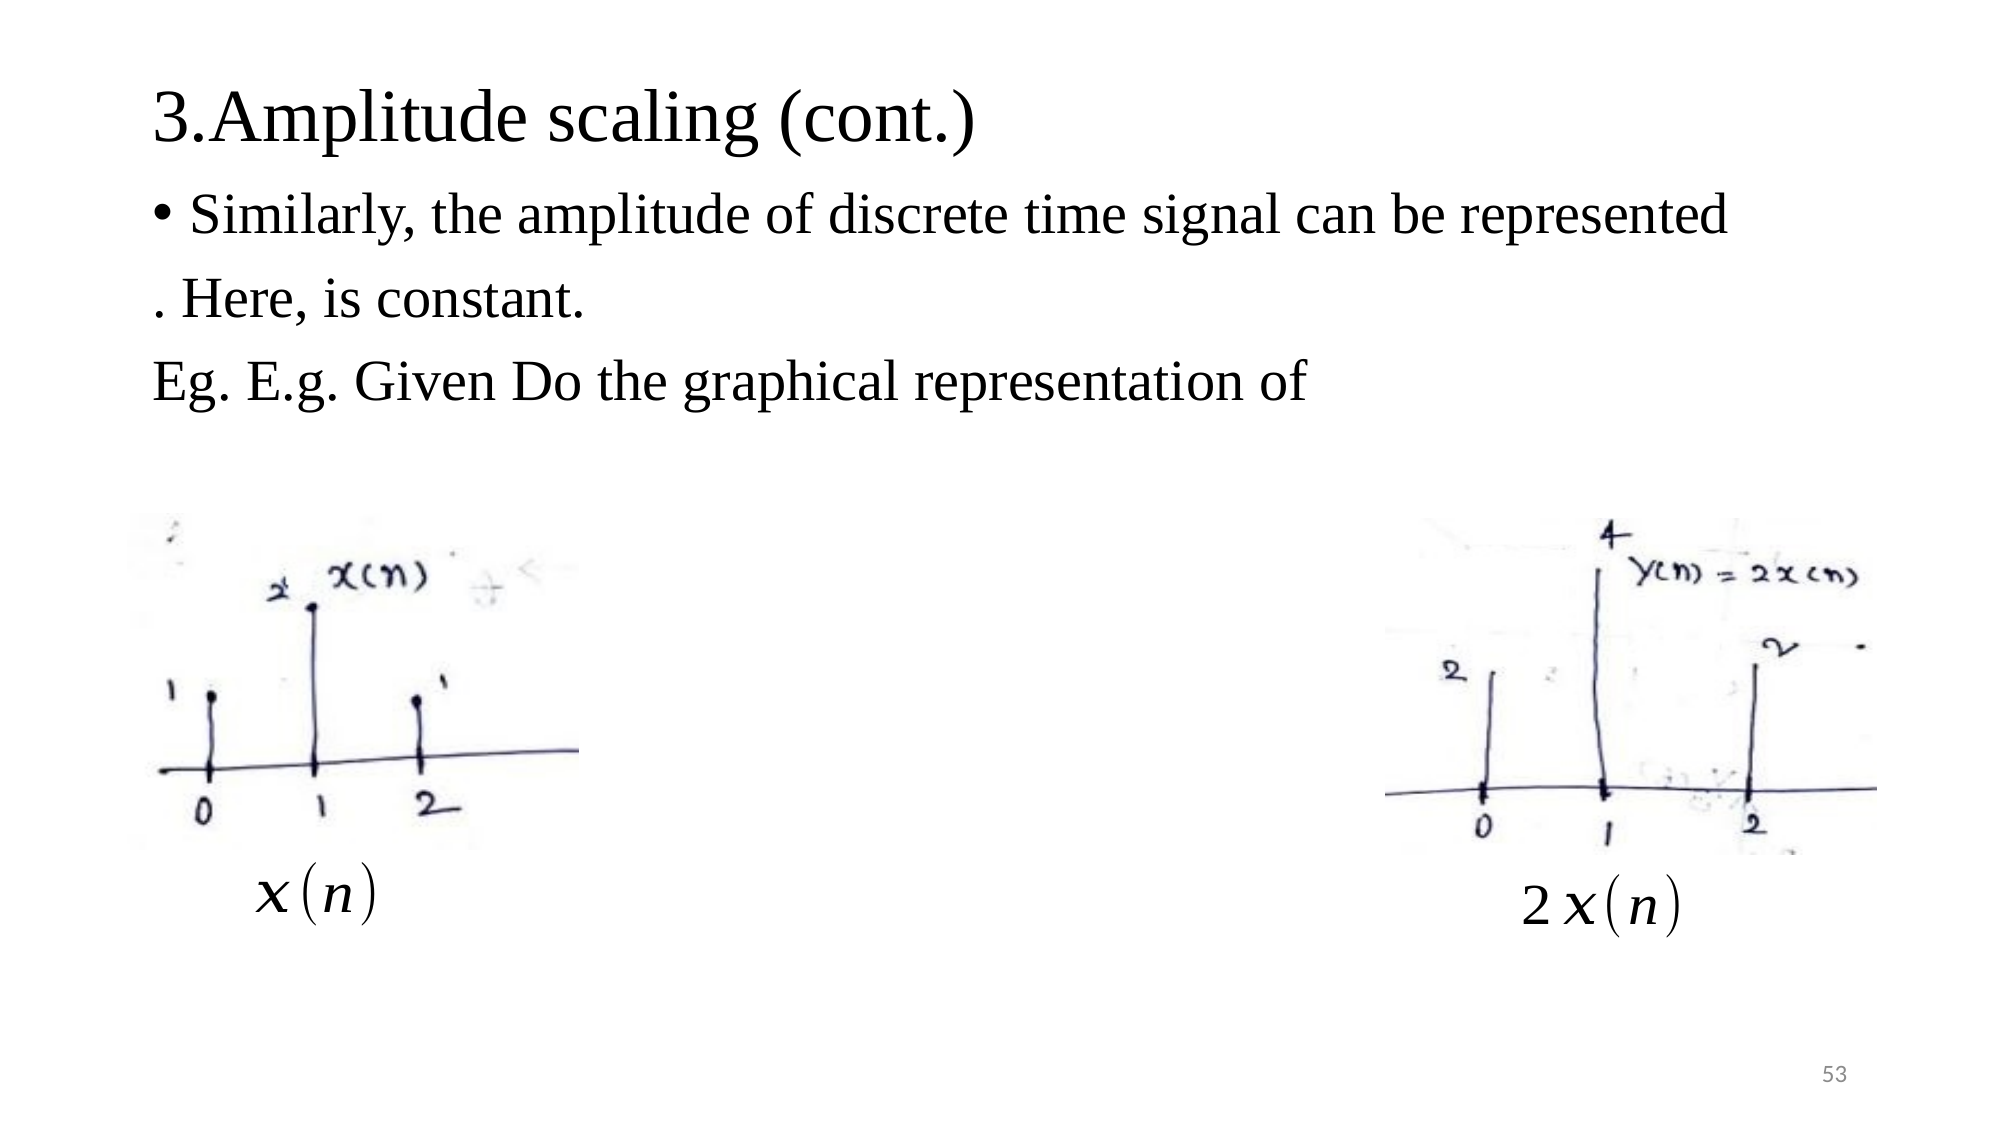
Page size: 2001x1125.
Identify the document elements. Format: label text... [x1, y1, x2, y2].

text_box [127, 513, 579, 929]
title 3.Amplitude scaling (cont.) [137, 59, 1863, 176]
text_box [1385, 518, 1877, 941]
slide_number 53 [1412, 1042, 1863, 1103]
